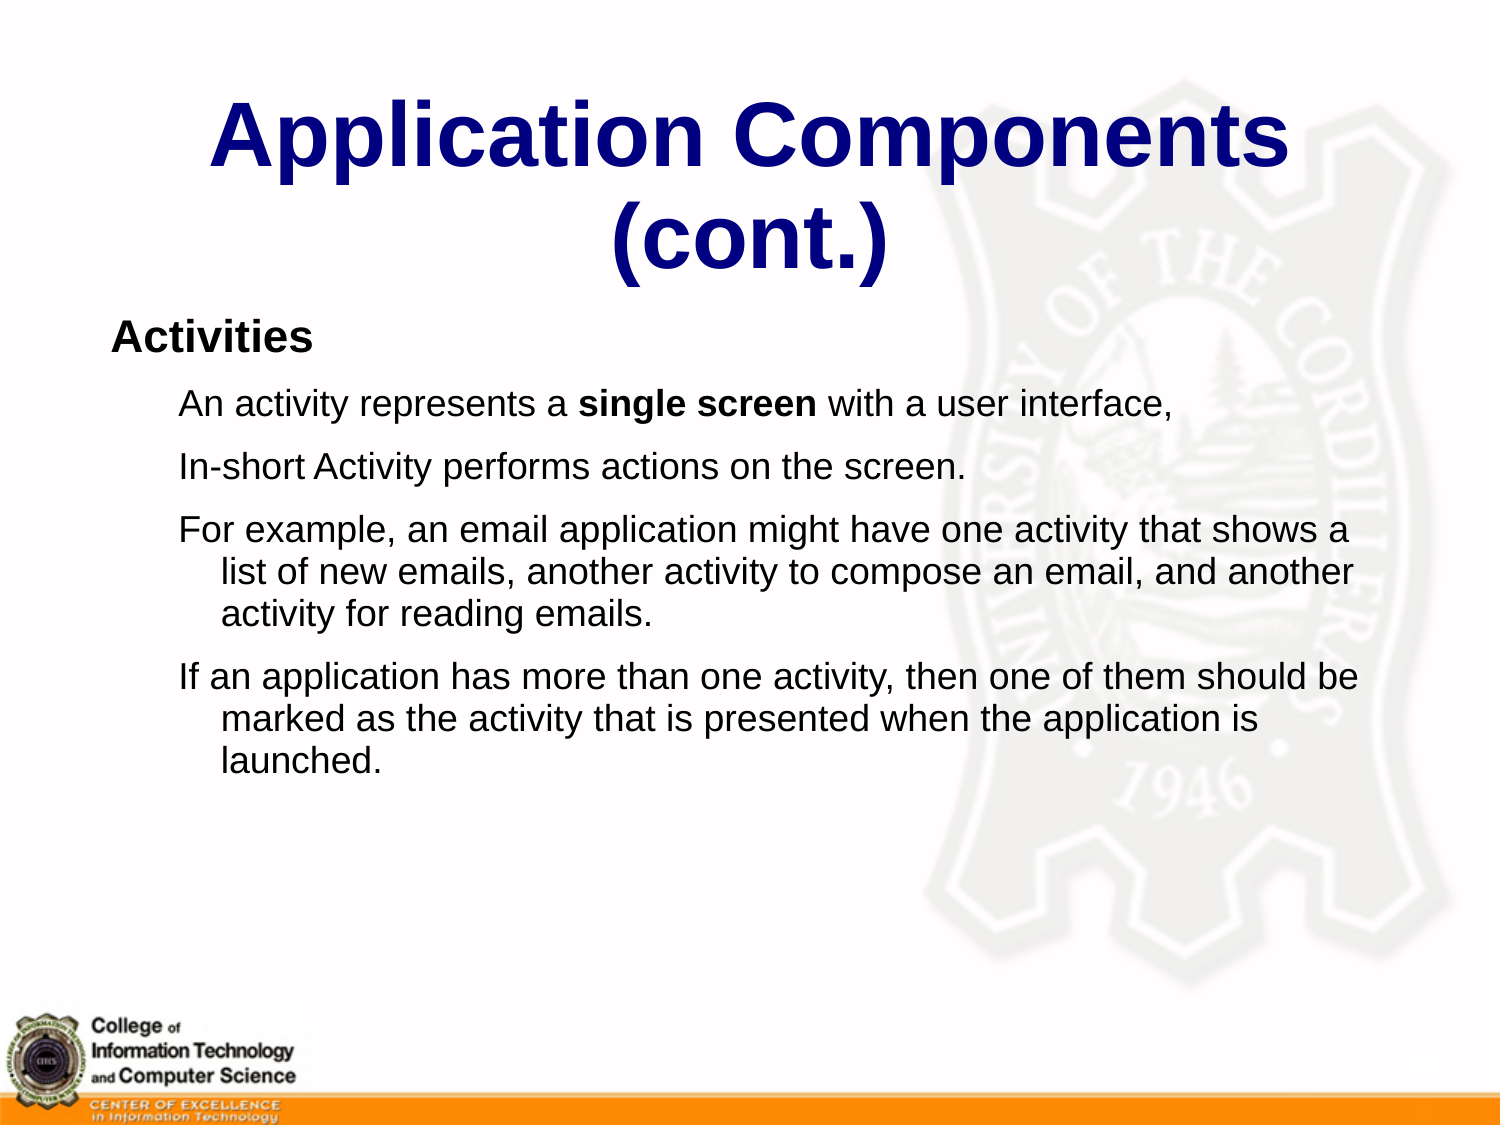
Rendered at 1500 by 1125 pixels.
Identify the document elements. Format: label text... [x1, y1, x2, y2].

picture [0, 0, 1500, 1125]
list Activities An activity represents a single screen with a user interface, In-short Activity performs actions on the screen. For example, an email application might have one activity that shows a list of new emails, another activity to compose an email, and another activity for reading emails. If an application has more than one activity, then one of them should be marked as the activity that is presented when the application is launched. [110, 308, 1391, 1017]
title Application Components (cont.) [110, 93, 1391, 281]
